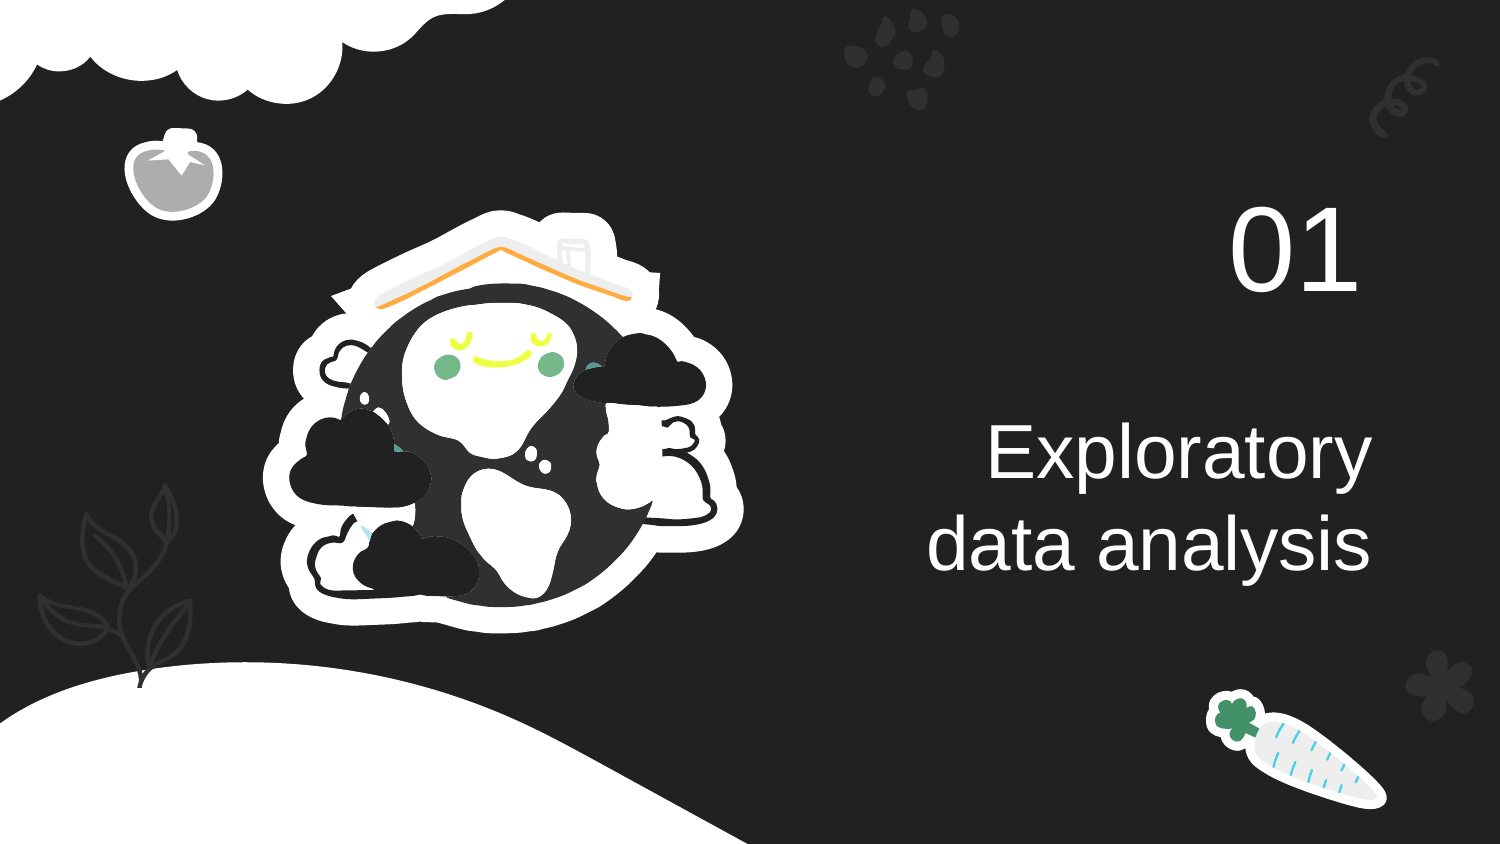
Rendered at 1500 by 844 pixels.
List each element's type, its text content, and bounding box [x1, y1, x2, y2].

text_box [121, 127, 224, 223]
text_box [257, 210, 745, 634]
title Exploratory data analysis [901, 374, 1388, 613]
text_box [1205, 688, 1388, 811]
title 01 [891, 154, 1379, 332]
